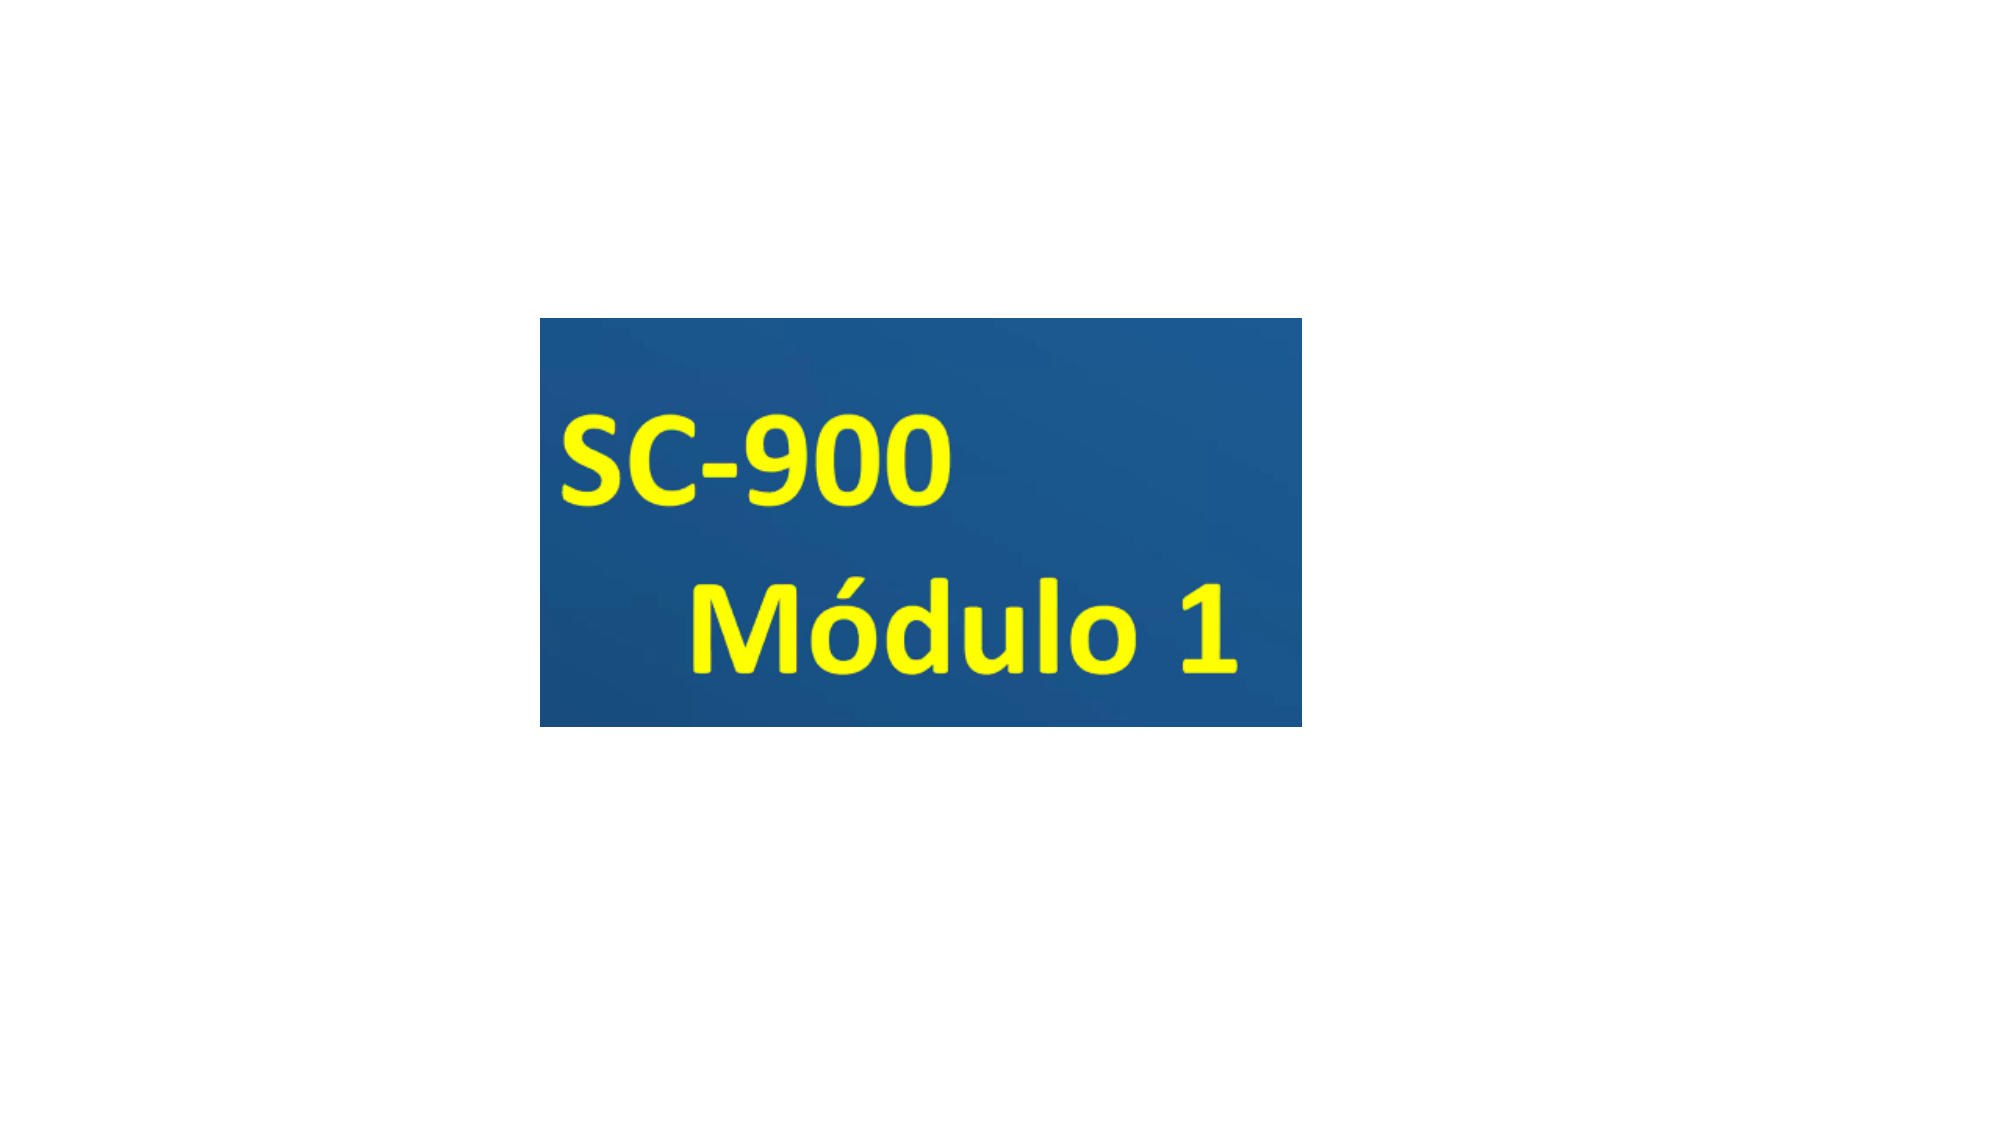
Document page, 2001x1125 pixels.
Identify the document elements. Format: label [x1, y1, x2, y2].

picture [540, 318, 1302, 727]
